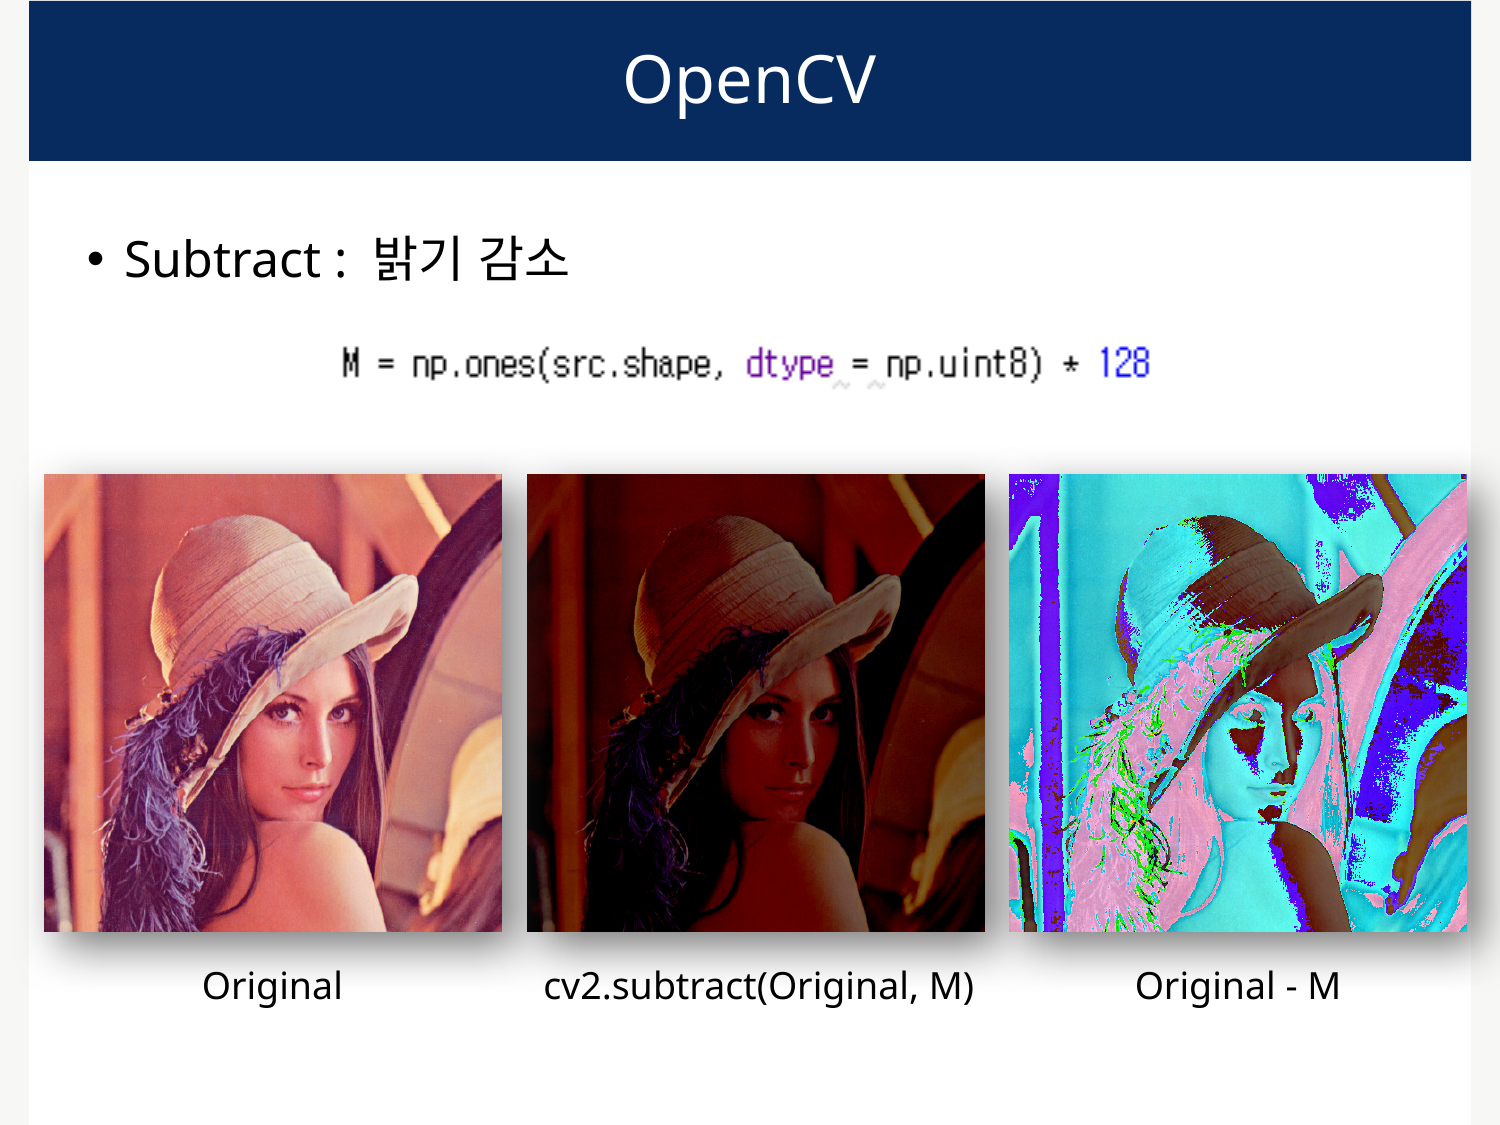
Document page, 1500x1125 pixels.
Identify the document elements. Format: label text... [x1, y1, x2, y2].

text_box cv2.subtract(Original, M) [528, 954, 990, 1015]
picture [527, 474, 985, 932]
title OpenCV [70, 31, 1430, 132]
picture [329, 336, 1170, 399]
text_box Original - M [1120, 981, 1357, 1015]
list Subtract : 밝기 감소 [71, 226, 1430, 1016]
text_box Original [187, 981, 358, 1015]
picture [44, 474, 502, 932]
picture [1009, 474, 1467, 932]
